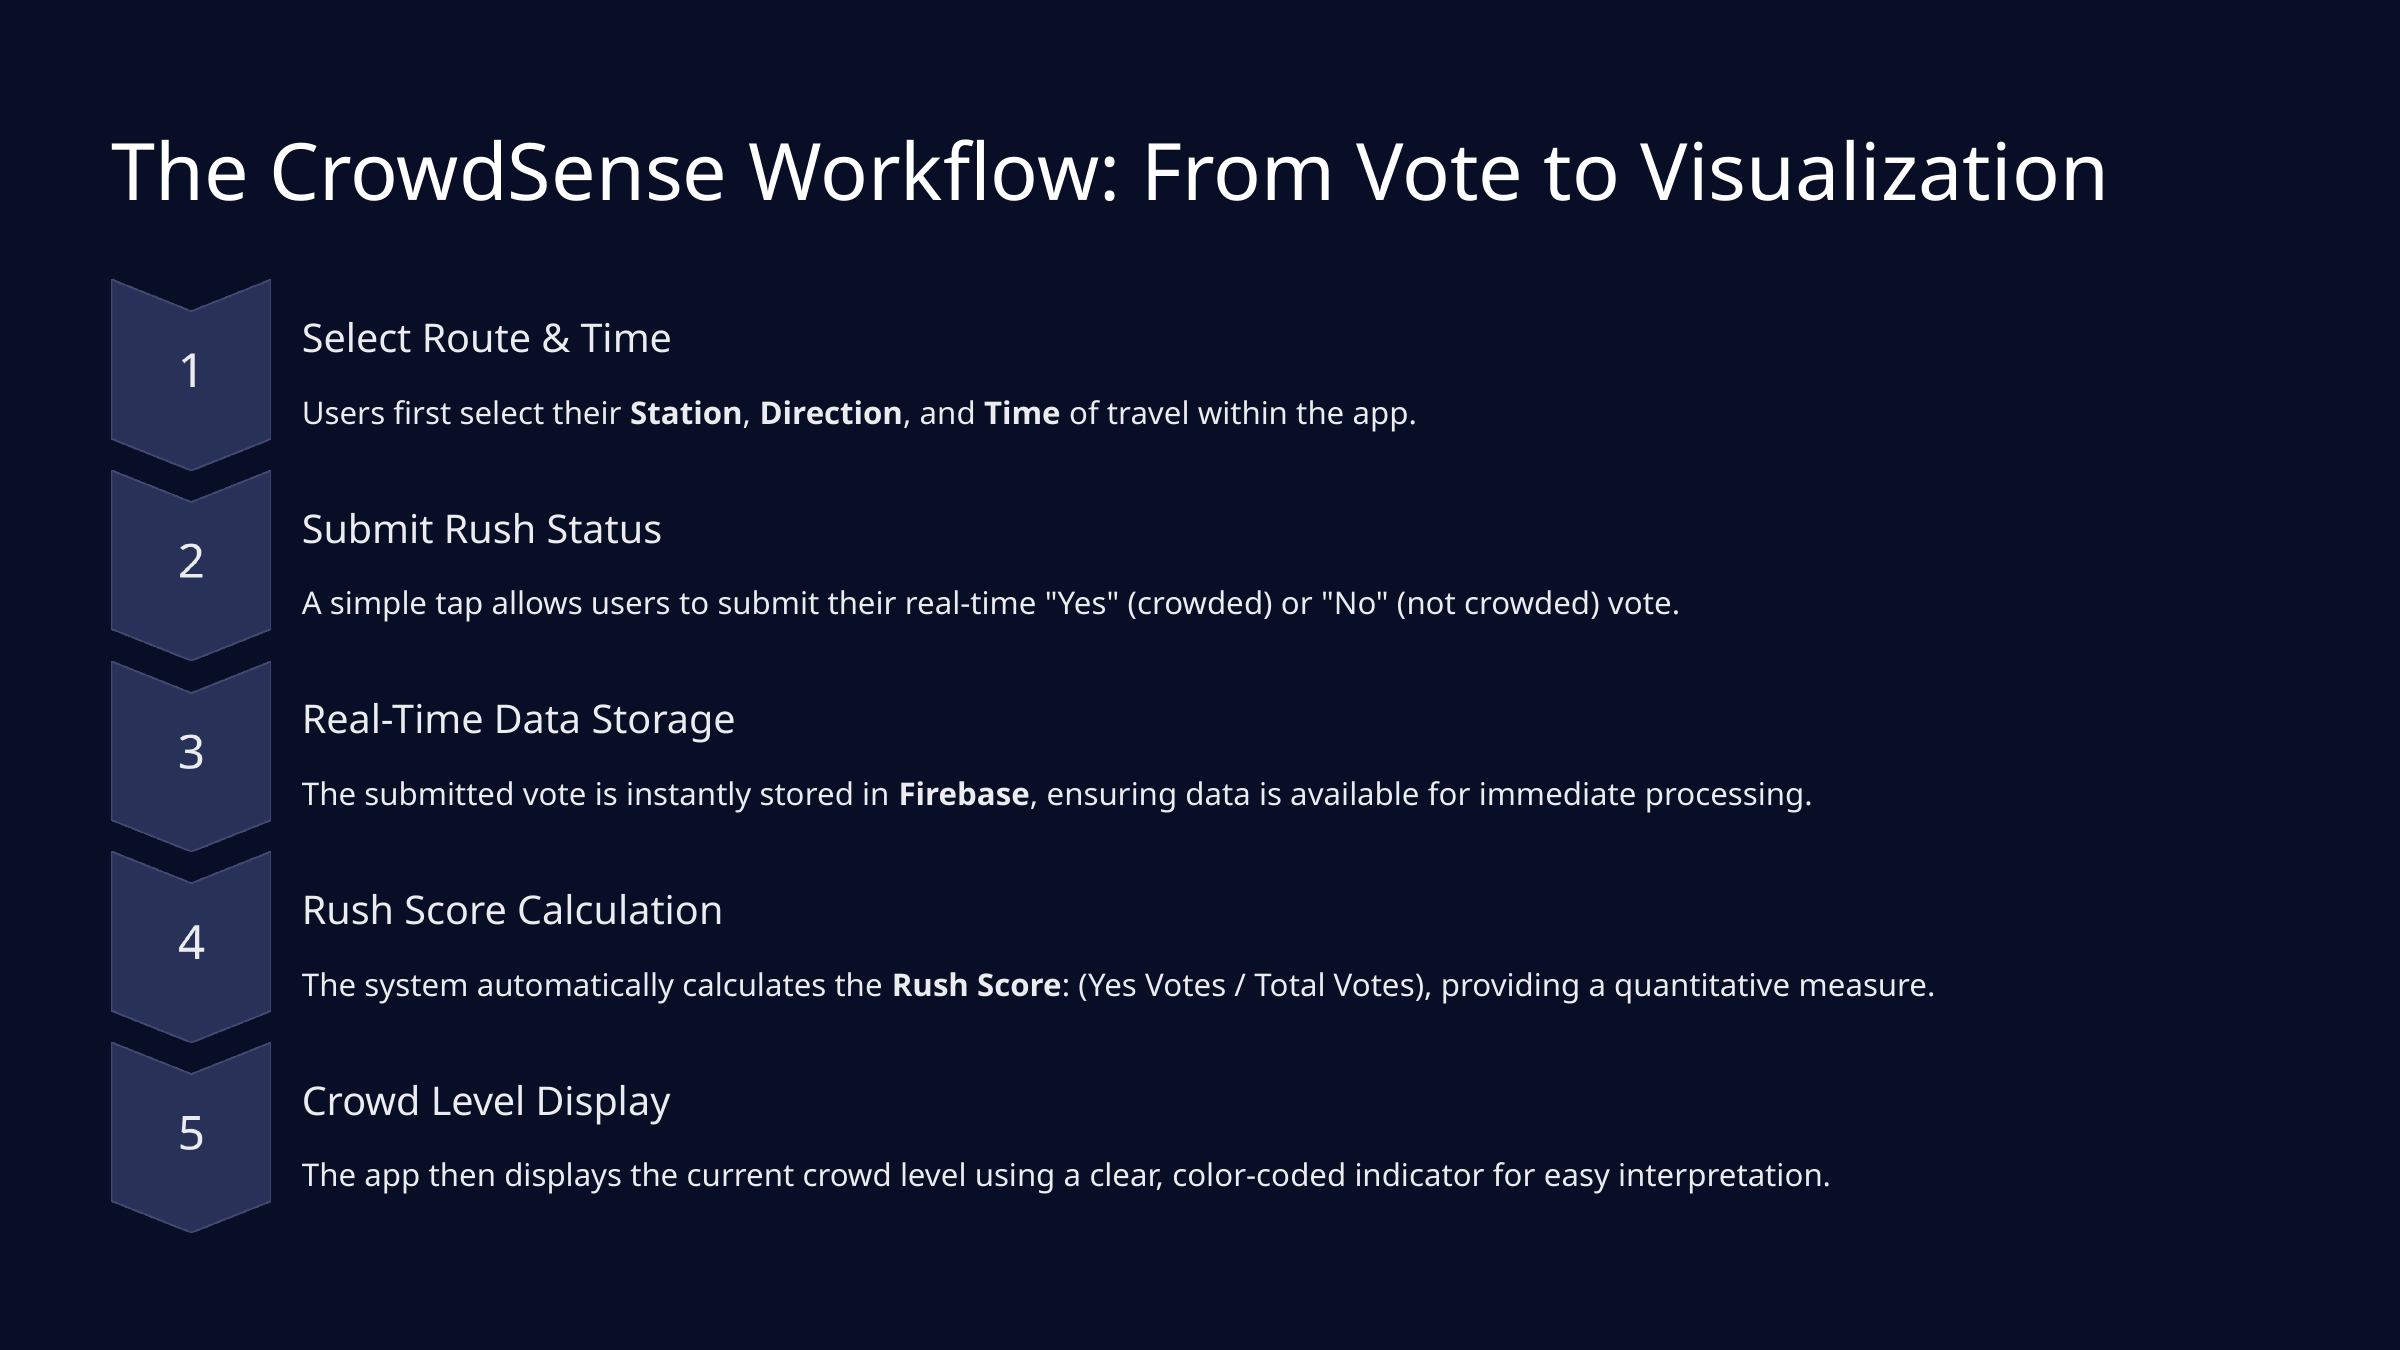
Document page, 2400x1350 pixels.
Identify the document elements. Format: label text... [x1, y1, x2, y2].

text_box A simple tap allows users to submit their real-time "Yes" (crowded) or "No" (not crowded) vote. [301, 570, 2289, 622]
text_box Submit Rush Status [301, 502, 699, 552]
text_box Users first select their Station, Direction, and Time of travel within the app. [301, 380, 2289, 432]
text_box Rush Score Calculation [301, 883, 741, 934]
text_box The app then displays the current crowd level using a clear, color-coded indicator for easy interpretation. [301, 1142, 2289, 1194]
text_box Crowd Level Display [301, 1074, 699, 1124]
text_box The submitted vote is instantly stored in Firebase, ensuring data is available for immediate processing. [301, 761, 2289, 813]
text_box Real-Time Data Storage [301, 692, 753, 743]
text_box The system automatically calculates the Rush Score: (Yes Votes / Total Votes), providing a quantitative measure. [301, 952, 2289, 1003]
text_box The CrowdSense Workflow: From Vote to Visualization [111, 116, 2172, 217]
text_box Select Route & Time [301, 311, 699, 362]
picture [111, 279, 271, 1233]
